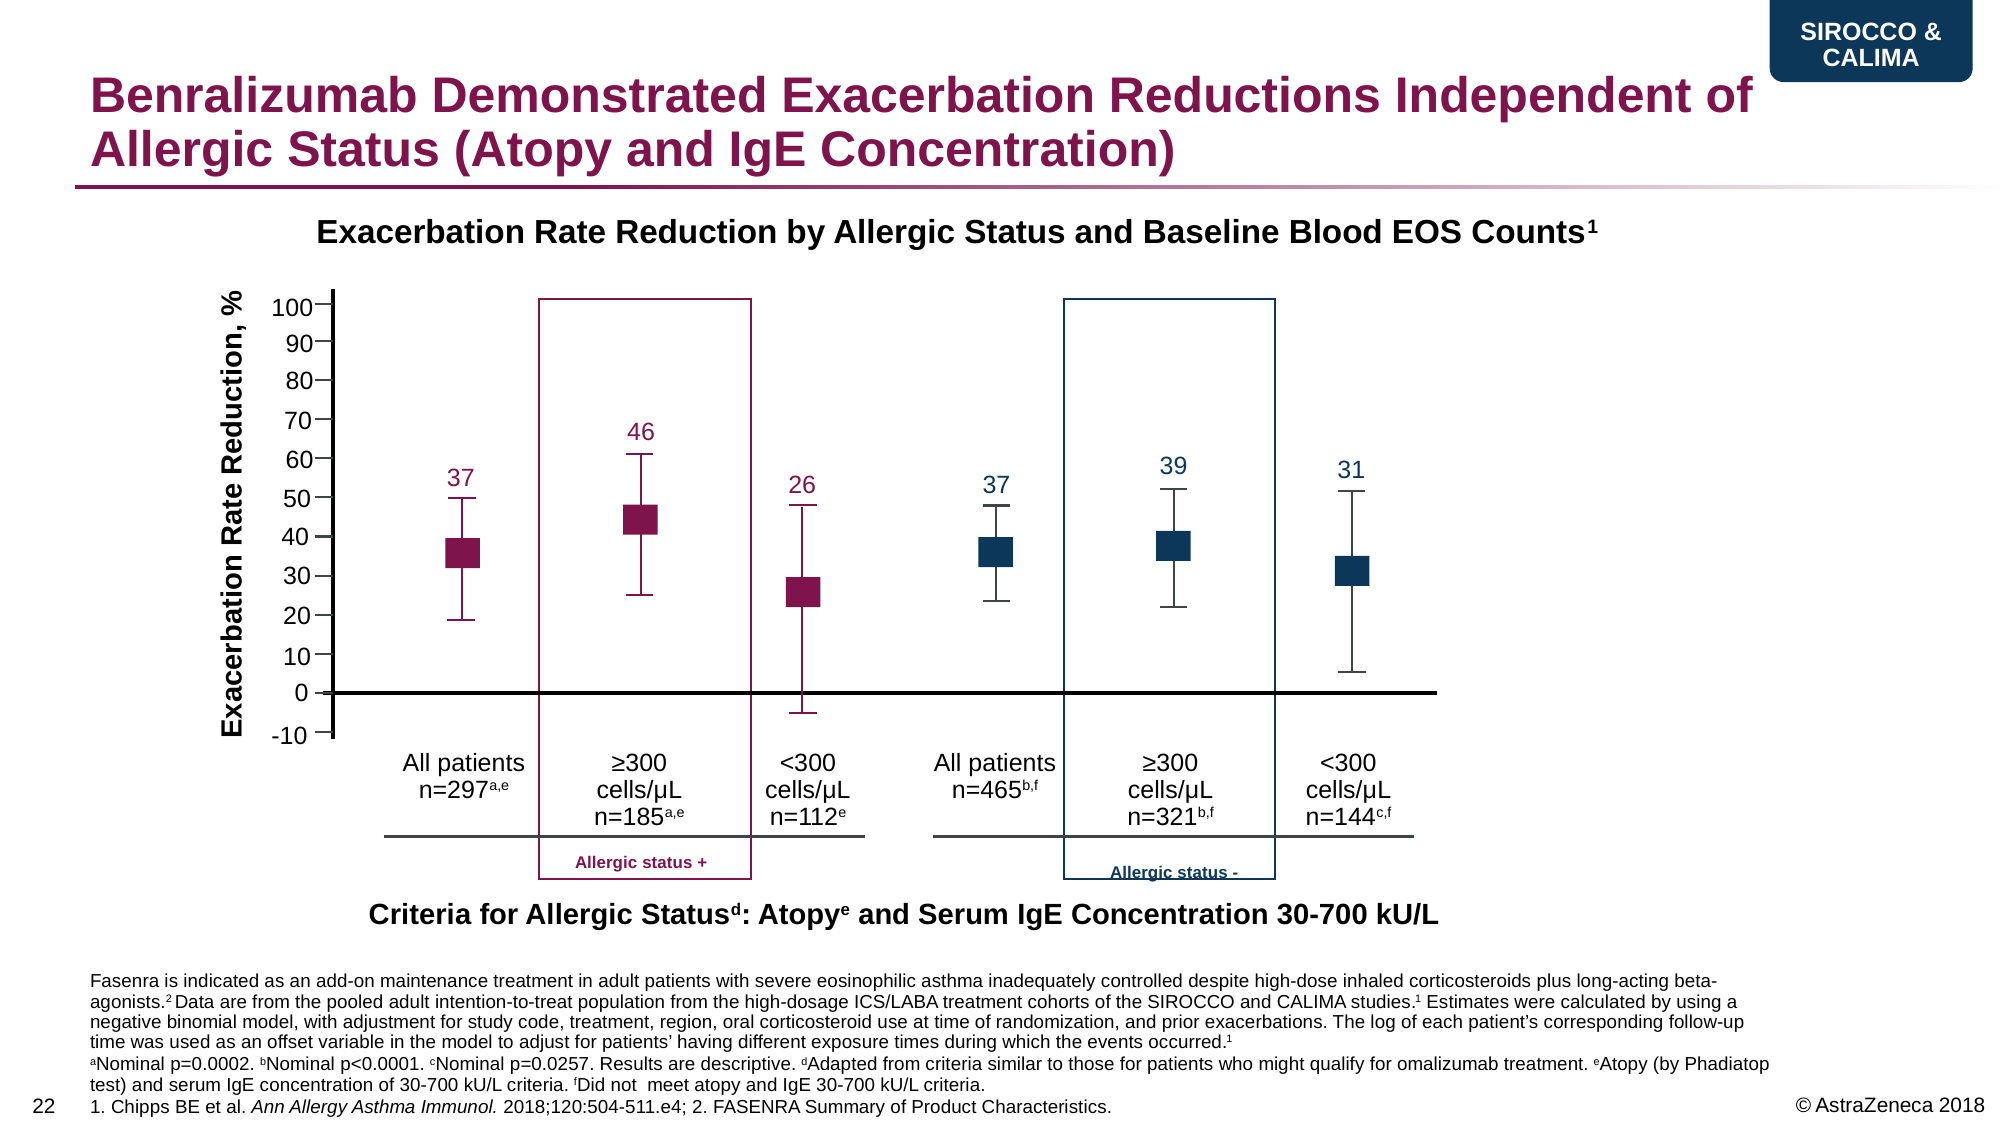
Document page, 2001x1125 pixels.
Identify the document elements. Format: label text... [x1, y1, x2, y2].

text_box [209, 207, 1626, 939]
text_box SIROCCO & CALIMA [1769, 0, 1974, 84]
title Benralizumab Demonstrated Exacerbation Reductions Independent of Allergic Status (Atopy and IgE Concentration) [75, 53, 1925, 186]
slide_number 21 [0, 1081, 75, 1125]
list Fasenra is indicated as an add-on maintenance treatment in adult patients with severe eosinophilic asthma inadequately controlled despite high-dose inhaled corticosteroids plus long-acting beta-agonists.2 Data are from the pooled adult intention-to-treat population from the high-dosage ICS/LABA treatment cohorts of the SIROCCO and CALIMA studies.1 Estimates were calculated by using a negative binomial model, with adjustment for study code, treatment, region, oral corticosteroid use at time of randomization, and prior exacerbations. The log of each patient’s corresponding follow-up time was used as an offset variable in the model to adjust for patients’ having different exposure times during which the events occurred.1 aNominal p=0.0002. bNominal p<0.0001. cNominal p=0.0257. Results are descriptive. dAdapted from criteria similar to those for patients who might qualify for omalizumab treatment. eAtopy (by Phadiatop test) and serum IgE concentration of 30-700 kU/L criteria. fDid not meet atopy and IgE 30-700 kU/L criteria. 1. Chipps BE et al. Ann Allergy Asthma Immunol. 2018;120:504-511.e4; 2. FASENRA Summary of Product Characteristics. [75, 950, 1787, 1125]
text_box SIROCCO & CALIMA [1752, 11, 1957, 95]
